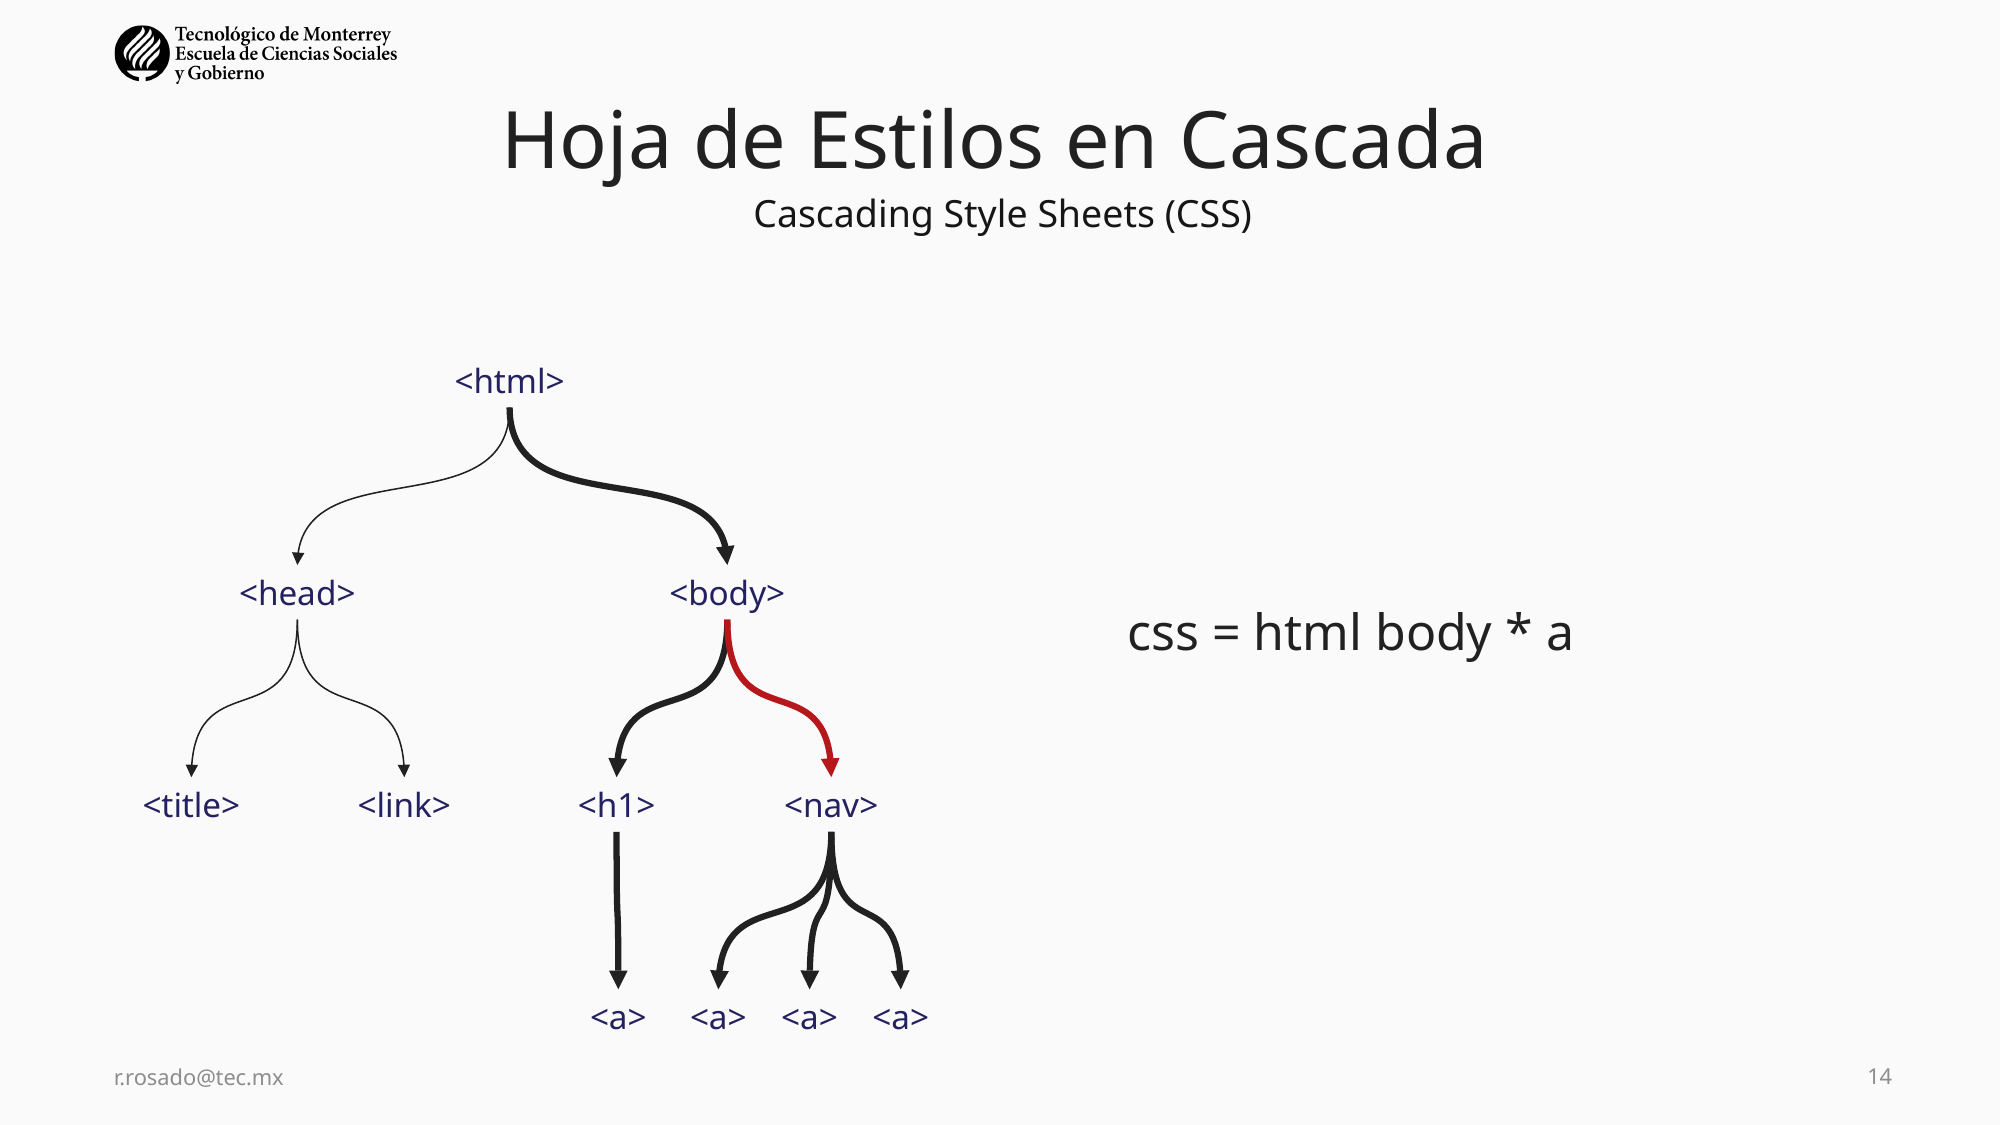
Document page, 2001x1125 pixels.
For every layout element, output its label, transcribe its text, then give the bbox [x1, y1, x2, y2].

text_box <a> [856, 989, 947, 1044]
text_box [539, 377, 698, 596]
text_box <nav> [724, 777, 939, 832]
text_box <html> [78, 352, 941, 408]
text_box Cascading Style Sheets (CSS) [114, 182, 1892, 243]
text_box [696, 854, 854, 968]
text_box <h1> [509, 777, 724, 832]
text_box <a> [572, 989, 665, 1044]
text_box <link> [297, 777, 509, 832]
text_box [593, 643, 751, 755]
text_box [324, 380, 483, 593]
list css = html body * a [1112, 600, 1892, 1030]
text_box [165, 645, 272, 753]
picture [111, 24, 399, 76]
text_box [854, 875, 945, 946]
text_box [854, 899, 900, 923]
footer r.rosado@tec.mx [98, 1029, 1260, 1125]
text_box <a> [672, 989, 765, 1044]
title Hoja de Estilos en Cascada [96, 76, 1892, 210]
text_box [700, 646, 858, 752]
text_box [272, 645, 430, 753]
text_box <head> [84, 564, 511, 620]
text_box <a> [765, 989, 856, 1044]
text_box <title> [84, 777, 297, 832]
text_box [538, 909, 697, 913]
text_box <body> [514, 564, 941, 620]
slide_number 14 [1852, 1029, 1912, 1125]
